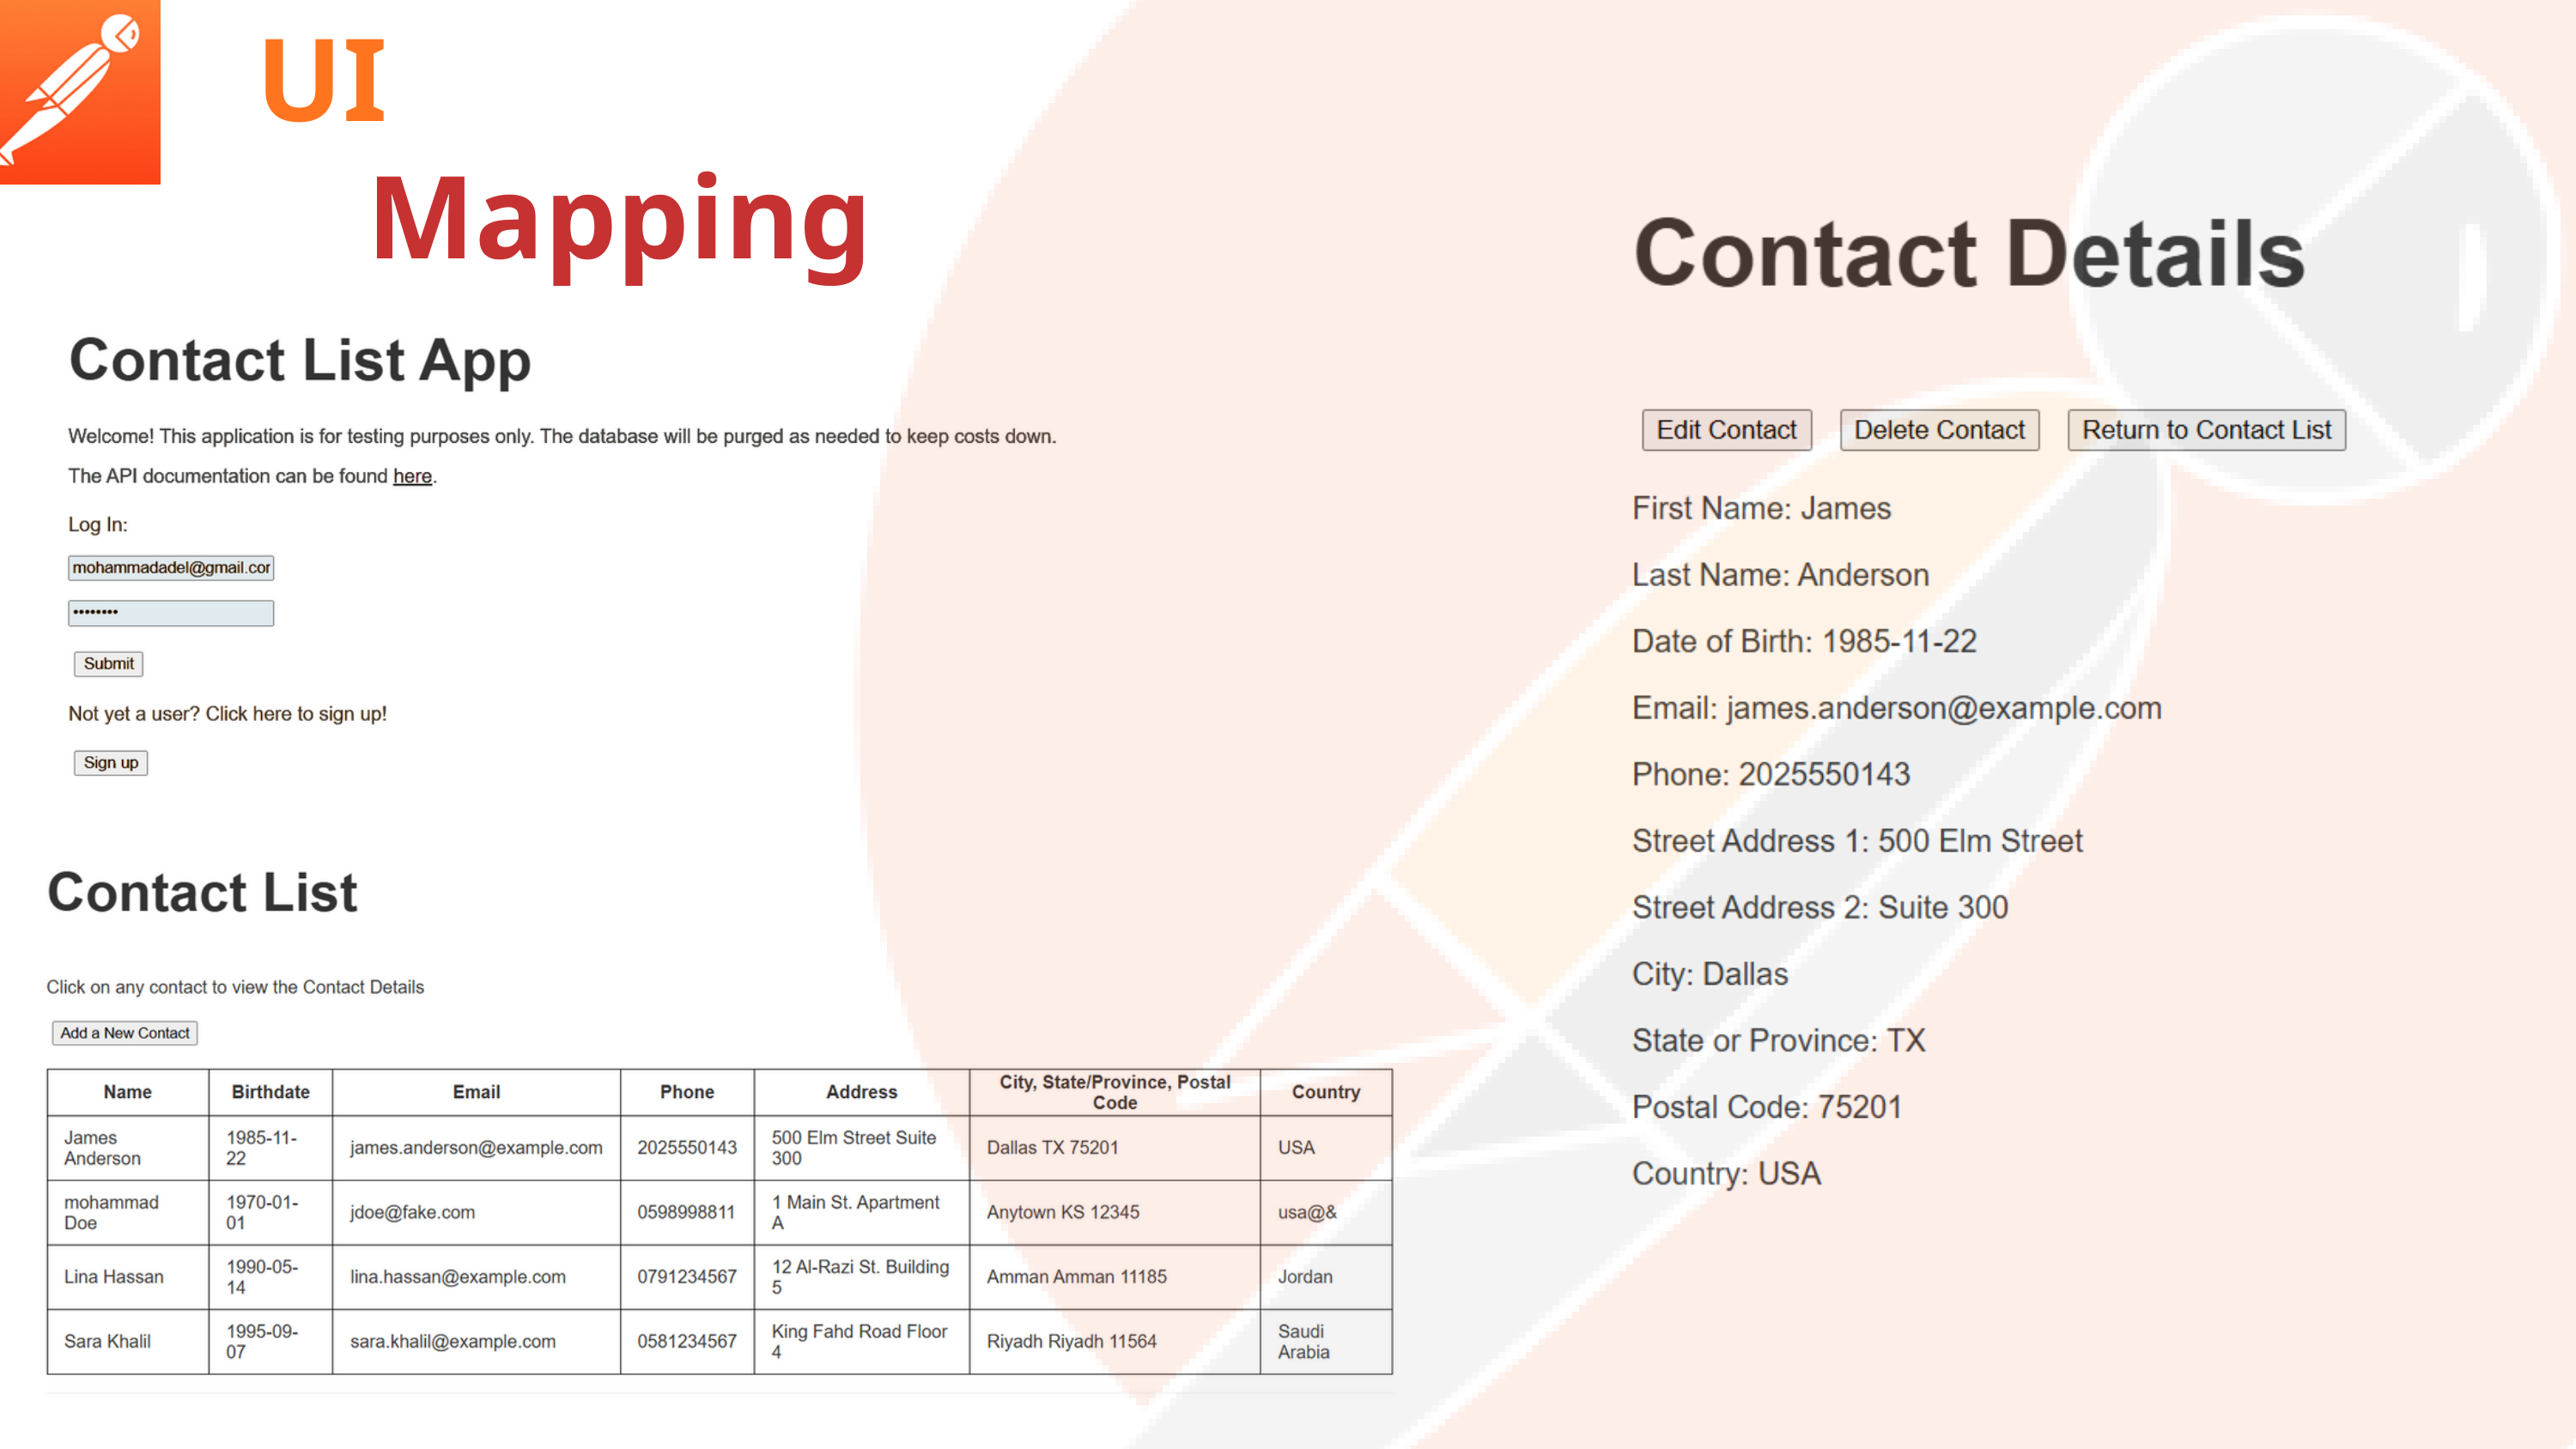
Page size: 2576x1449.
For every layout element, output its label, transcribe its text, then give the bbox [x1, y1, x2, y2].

text_box [0, 0, 161, 6]
text_box [753, 0, 2576, 1449]
text_box [33, 315, 753, 806]
text_box UI Mapping [0, 6, 753, 282]
text_box [10, 866, 753, 1405]
